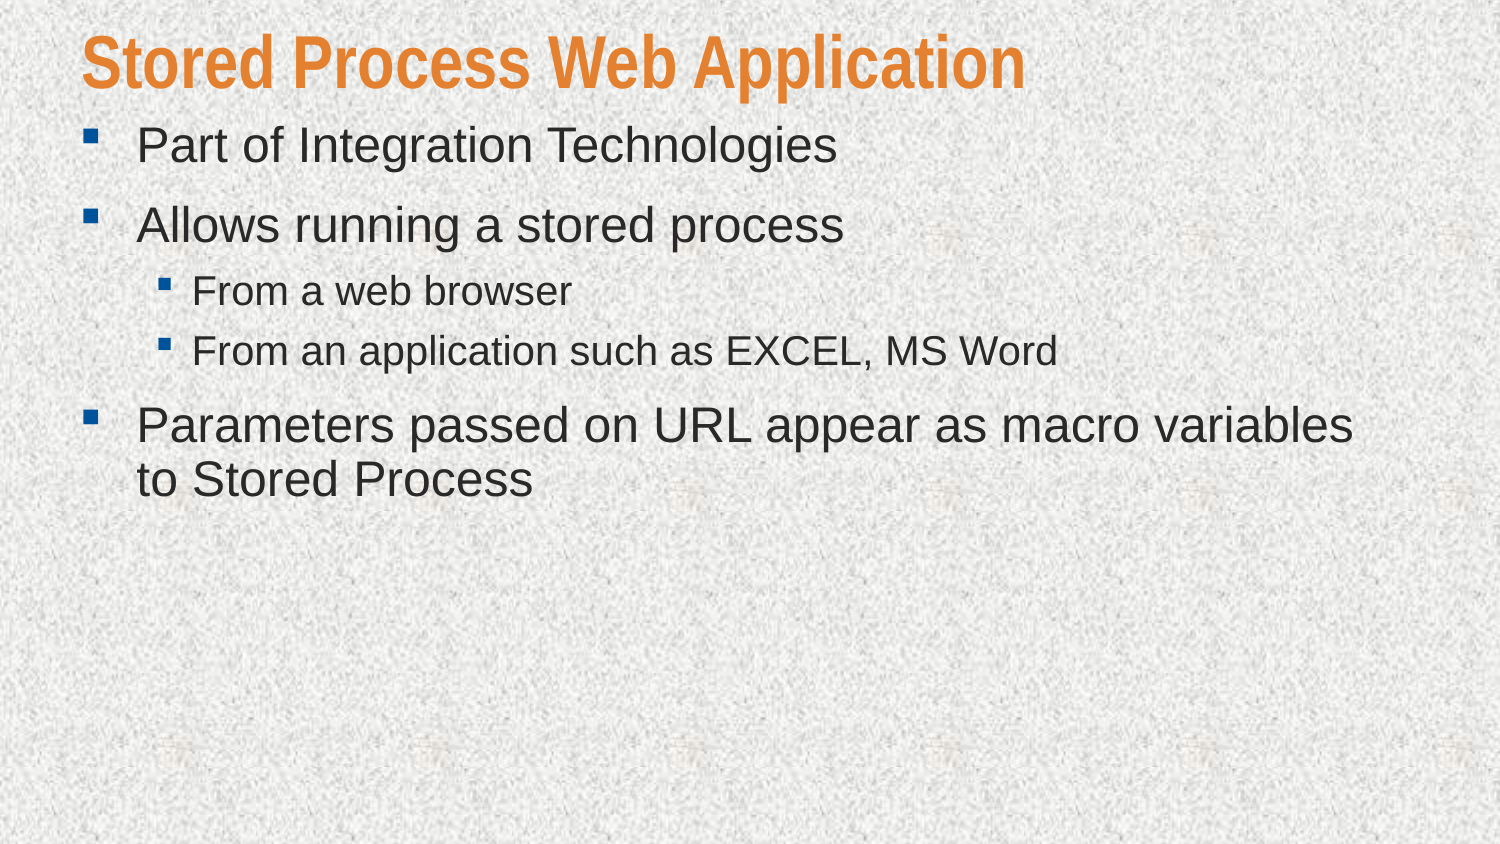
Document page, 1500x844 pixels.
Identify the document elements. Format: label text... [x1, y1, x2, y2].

list Part of Integration Technologies Allows running a stored process From a web browser From an application such as EXCEL, MS Word Parameters passed on URL appear as macro variables to Stored Process [64, 111, 1410, 537]
title Stored Process Web Application [66, 21, 1413, 111]
picture [0, 0, 1500, 844]
